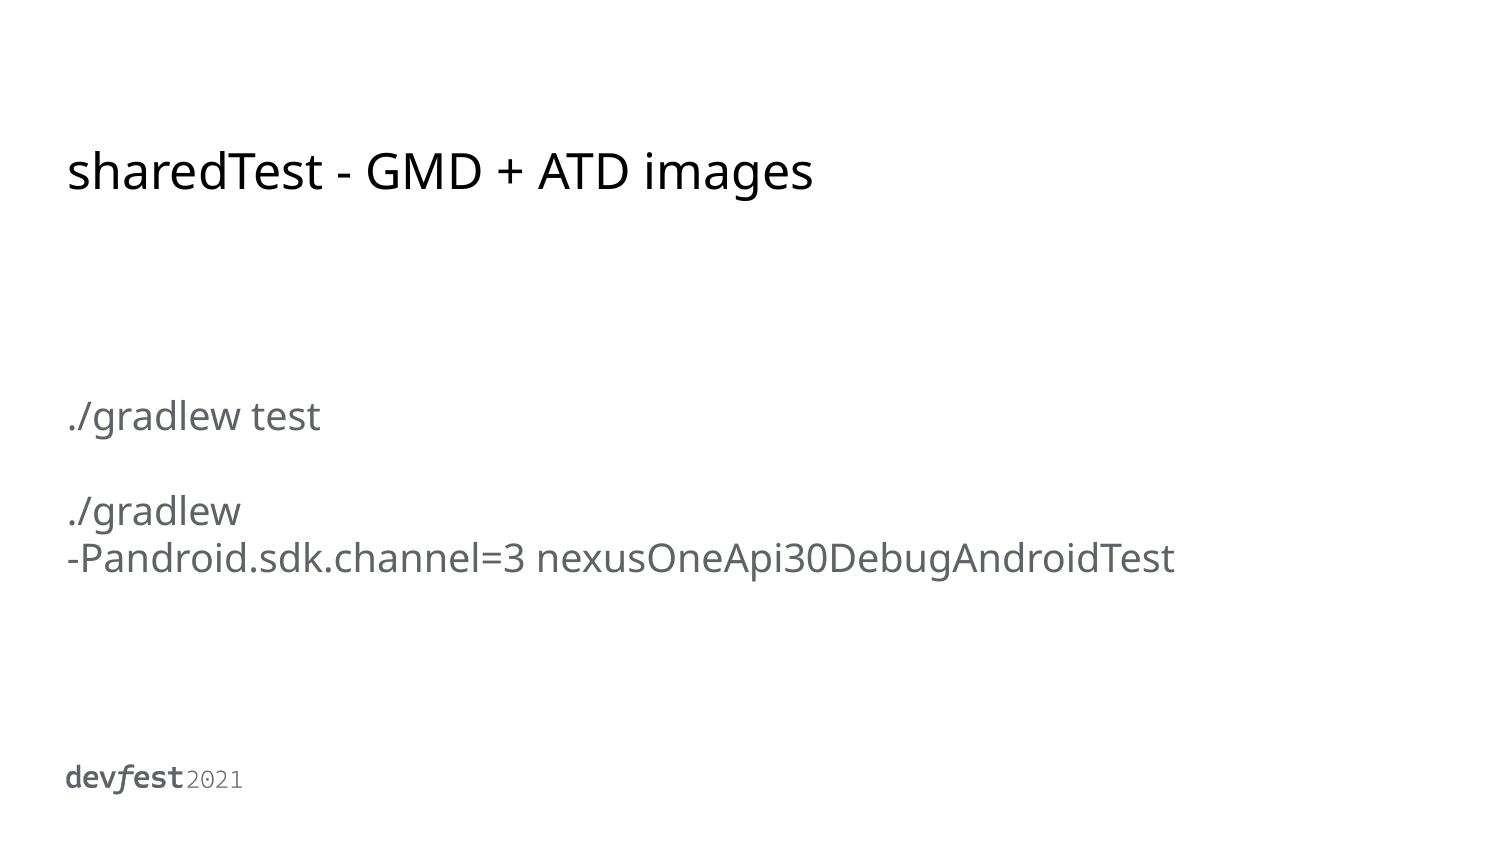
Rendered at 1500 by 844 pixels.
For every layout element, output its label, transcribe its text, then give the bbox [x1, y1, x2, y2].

title sharedTest - GMD + ATD images [52, 91, 1461, 216]
picture [65, 761, 243, 797]
text_box ./gradlew test ./gradlew -Pandroid.sdk.channel=3 nexusOneApi30DebugAndroidTest [51, 376, 1449, 596]
